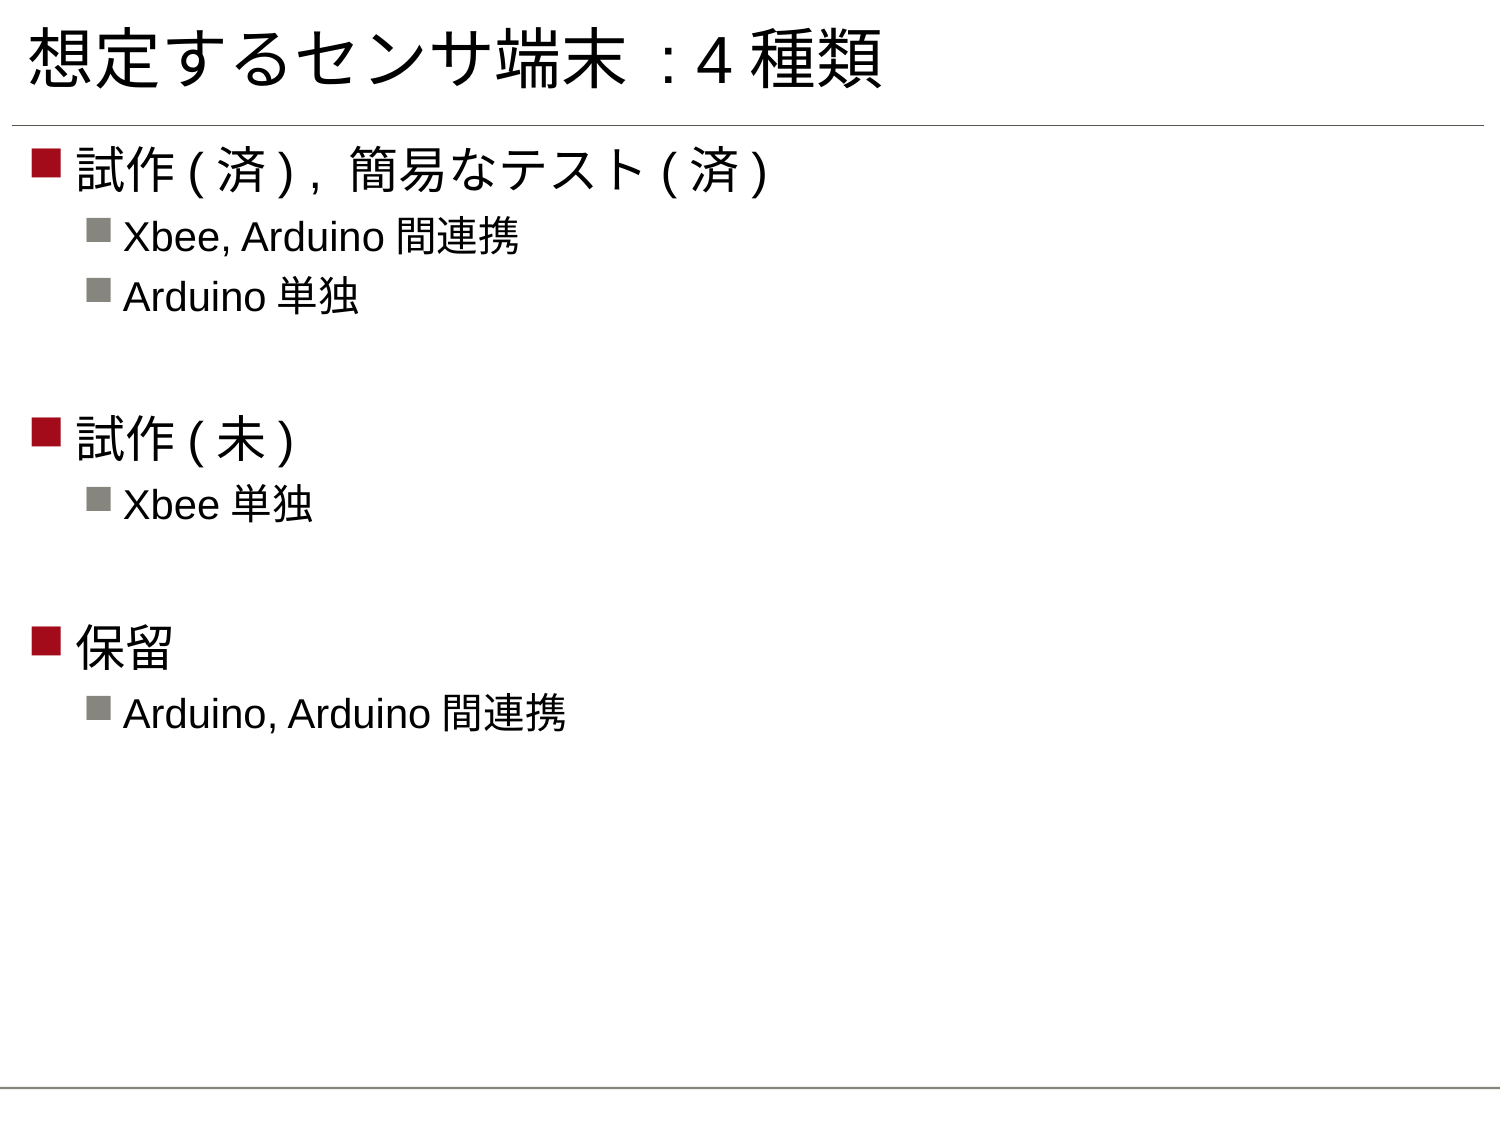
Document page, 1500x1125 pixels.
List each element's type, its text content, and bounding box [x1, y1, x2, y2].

list 試作(済) , 簡易なテスト(済) Xbee, Arduino間連携 Arduino単独 試作(未) Xbee単独 保留 Arduino, Arduino間連携 [27, 142, 1469, 1061]
title 想定するセンサ端末 : 4種類 [27, 0, 1317, 114]
